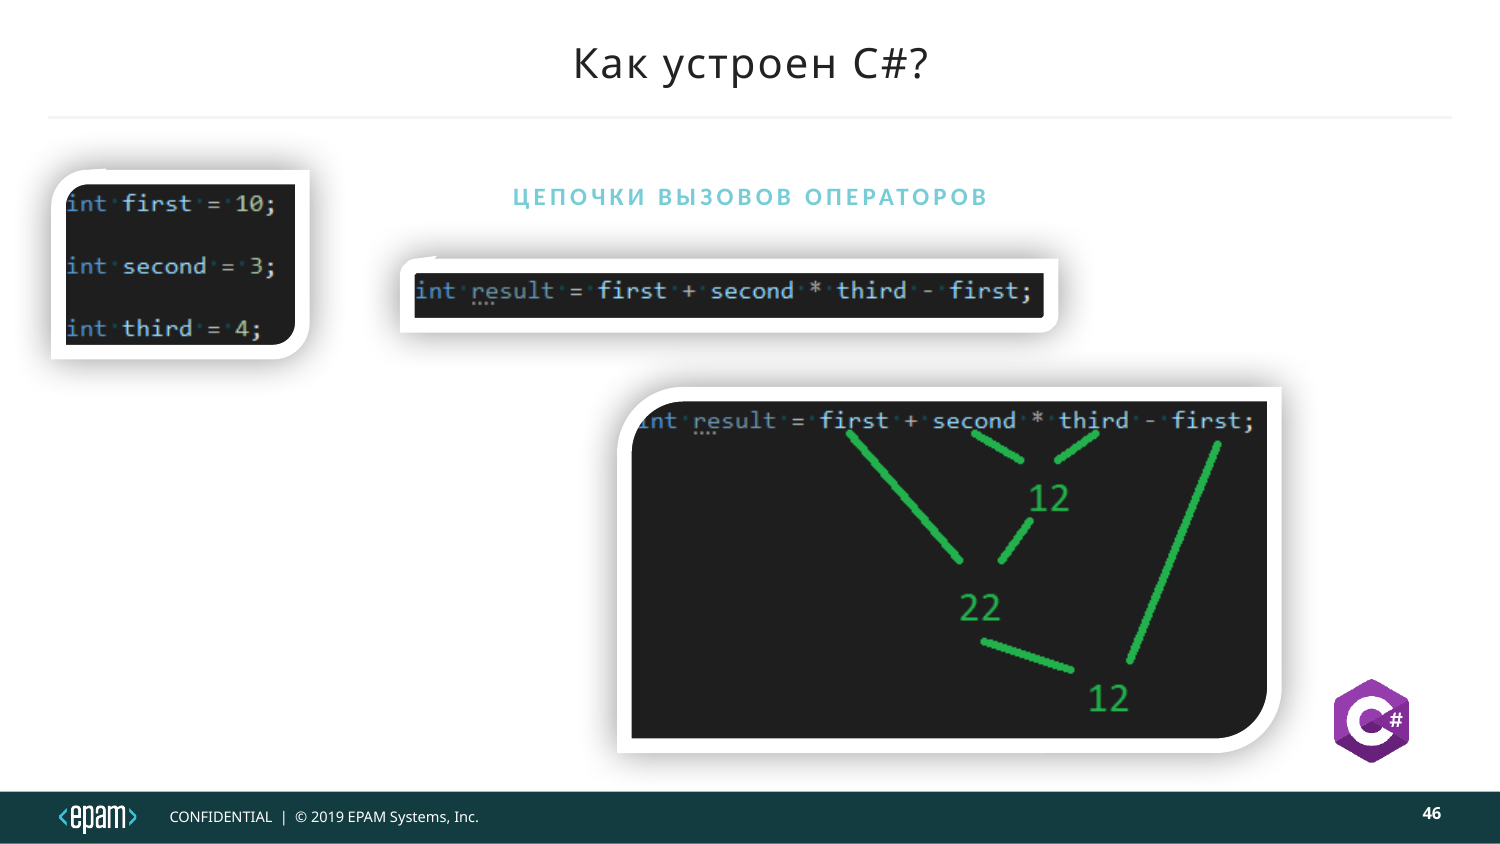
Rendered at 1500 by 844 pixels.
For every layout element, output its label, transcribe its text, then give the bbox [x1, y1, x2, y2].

list Цепочки вызовов операторов [334, 177, 1442, 234]
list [1301, 650, 1442, 791]
slide_number 46 [1216, 791, 1442, 844]
picture [624, 394, 1275, 746]
picture [407, 265, 1051, 326]
picture [58, 177, 303, 353]
title Как устроен C#? [59, 37, 1442, 87]
